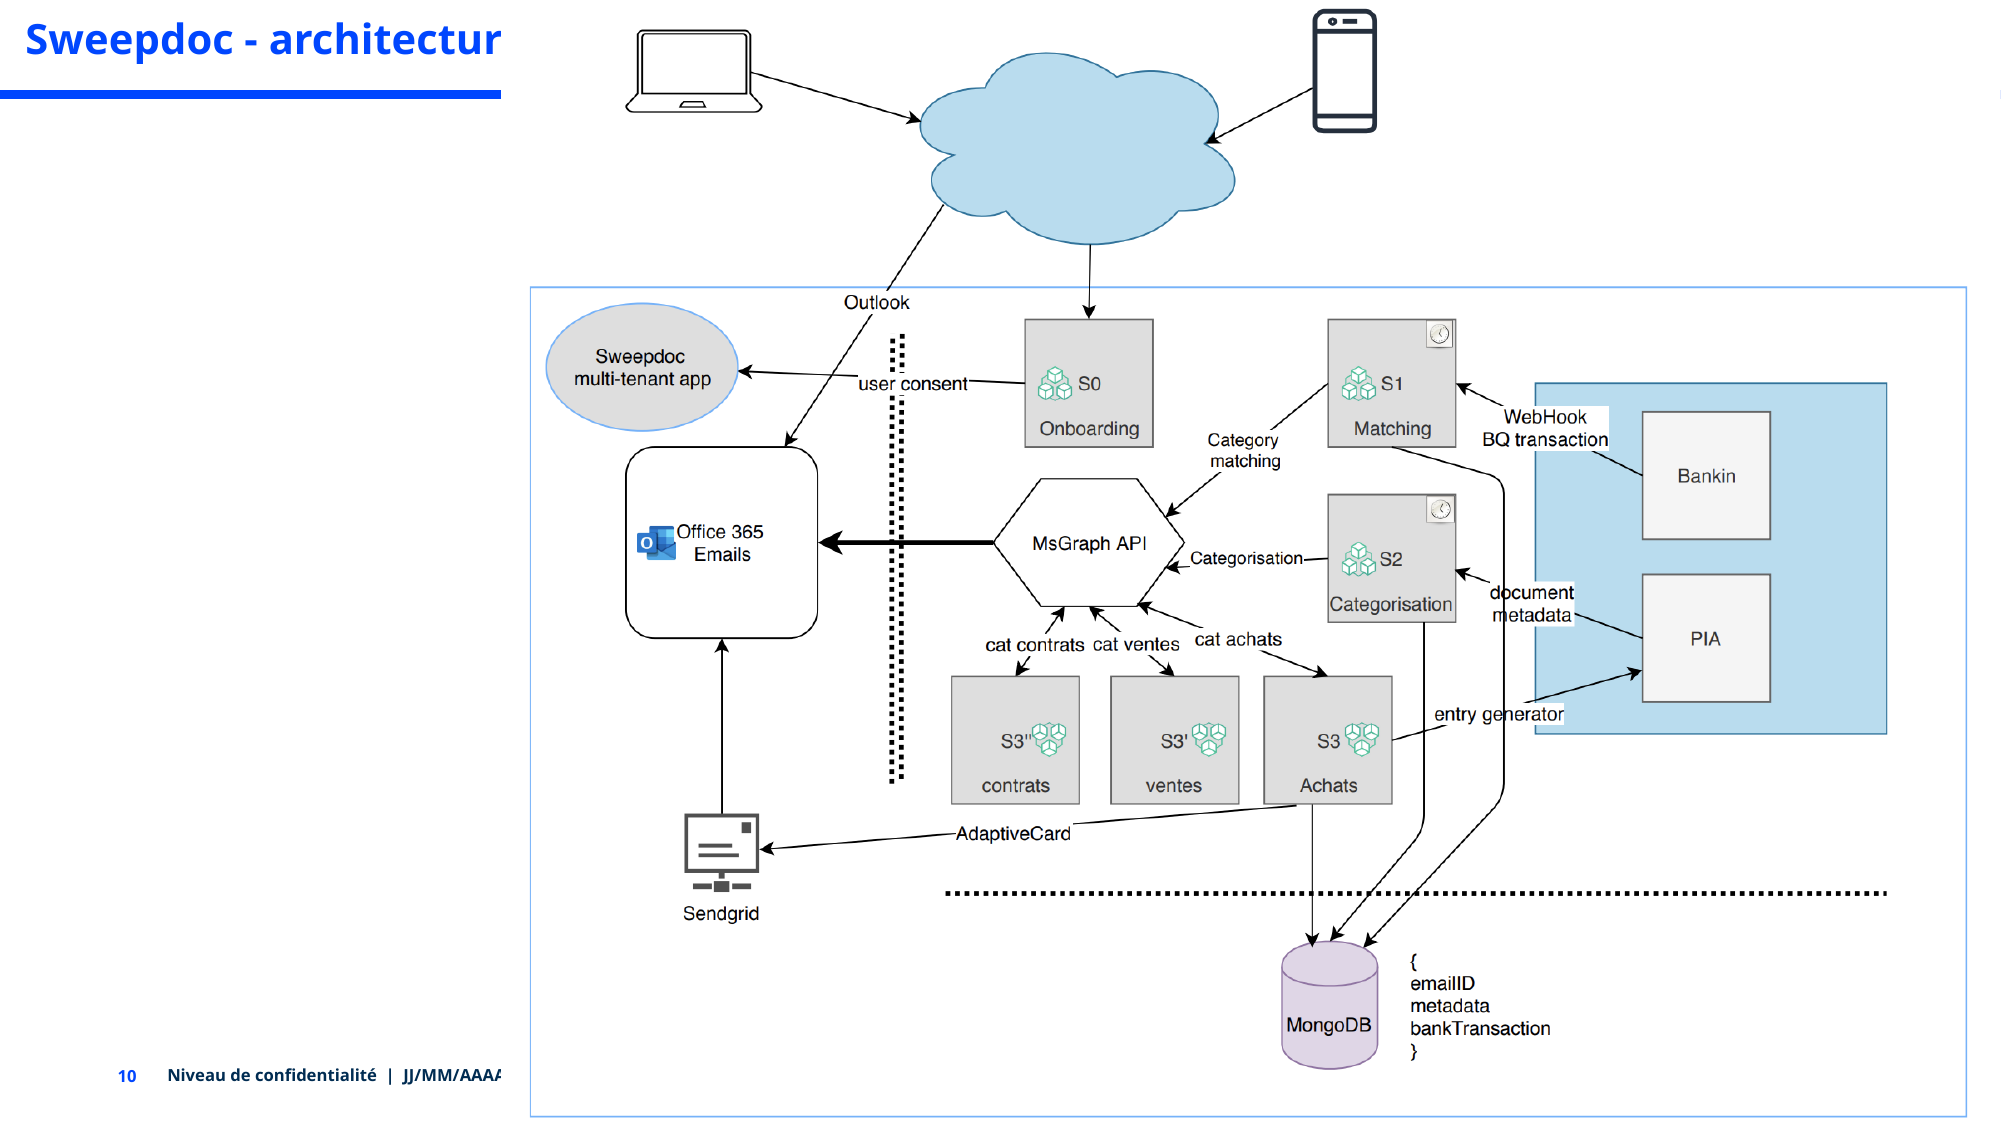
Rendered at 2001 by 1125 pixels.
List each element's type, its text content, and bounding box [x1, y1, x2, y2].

picture [501, 0, 2000, 1125]
title Sweepdoc - architecture [19, 13, 501, 64]
slide_number 10 [111, 1067, 155, 1088]
footer Niveau de confidentialité | JJ/MM/AAAA | Présentateur [161, 1066, 501, 1087]
